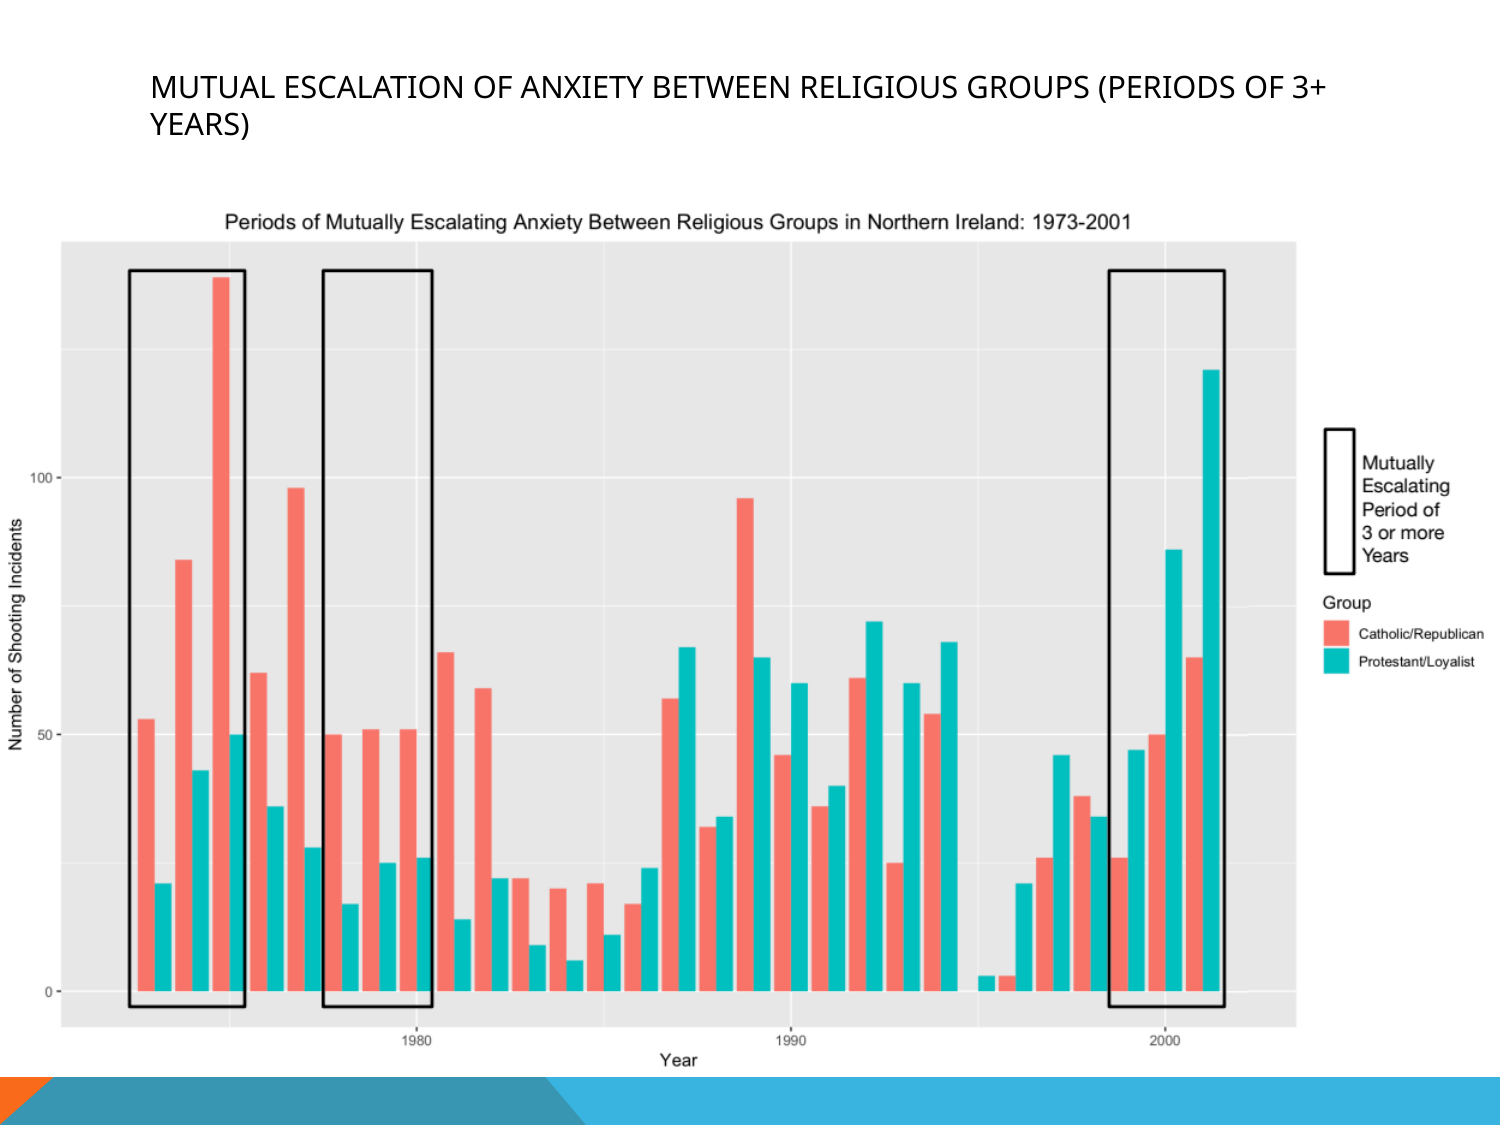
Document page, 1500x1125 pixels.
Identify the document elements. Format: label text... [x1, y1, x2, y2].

title Mutual Escalation of Anxiety Between Religious Groups (Periods of 3+ Years) [135, 60, 1369, 150]
picture [0, 205, 1500, 1077]
